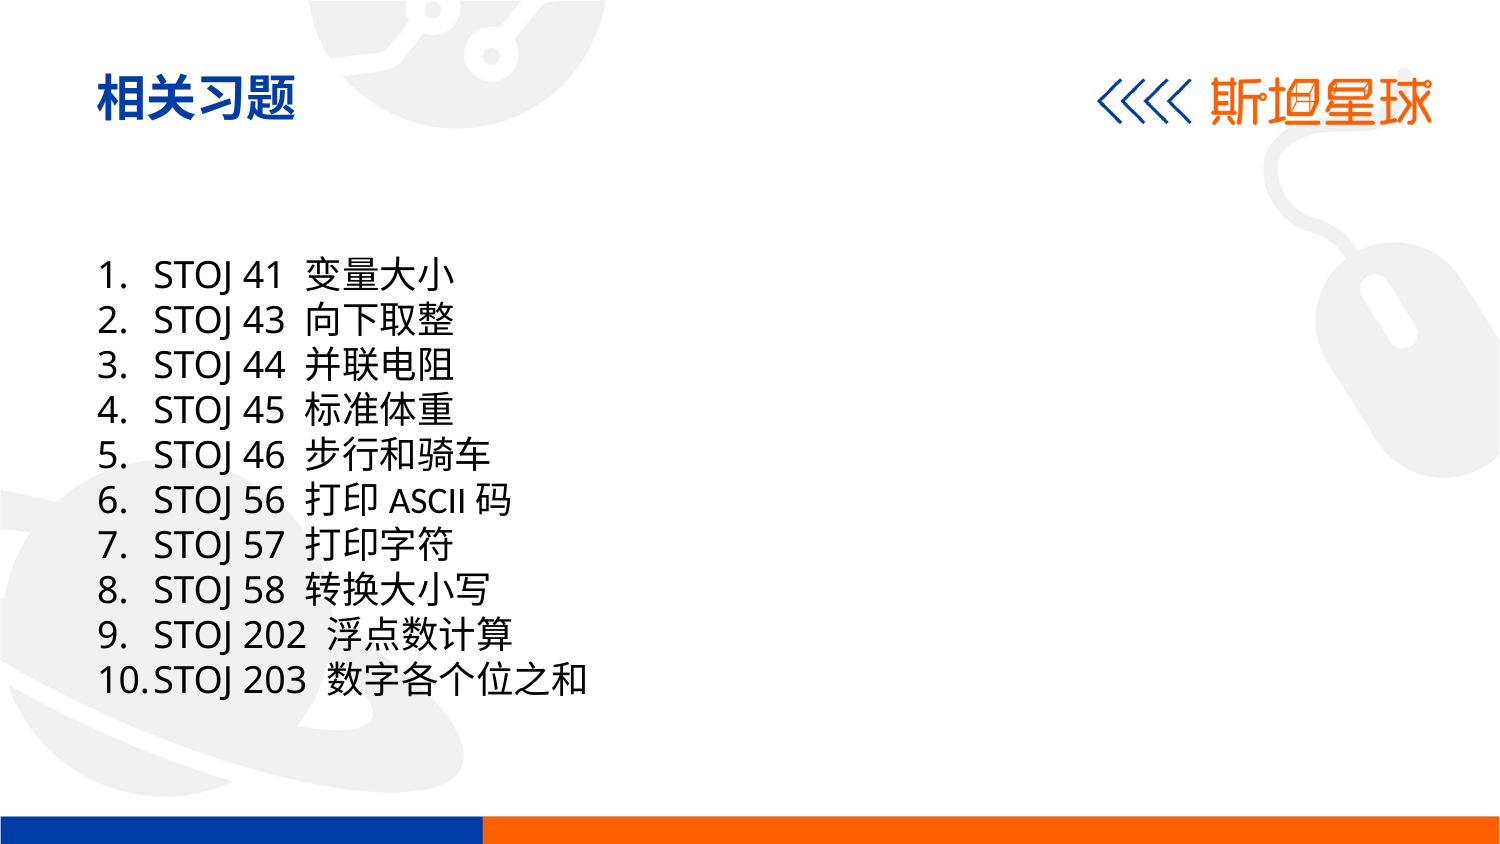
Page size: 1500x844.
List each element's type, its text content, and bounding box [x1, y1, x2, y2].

text_box STOJ 41 变量大小 STOJ 43 向下取整 STOJ 44 并联电阻 STOJ 45 标准体重 STOJ 46 步行和骑车 STOJ 56 打印ASCII码 STOJ 57 打印字符 STOJ 58 转换大小写 STOJ 202 浮点数计算 STOJ 203 数字各个位之和 [82, 243, 1418, 844]
picture [0, 0, 1500, 844]
text_box 相关习题 [85, 60, 1143, 143]
